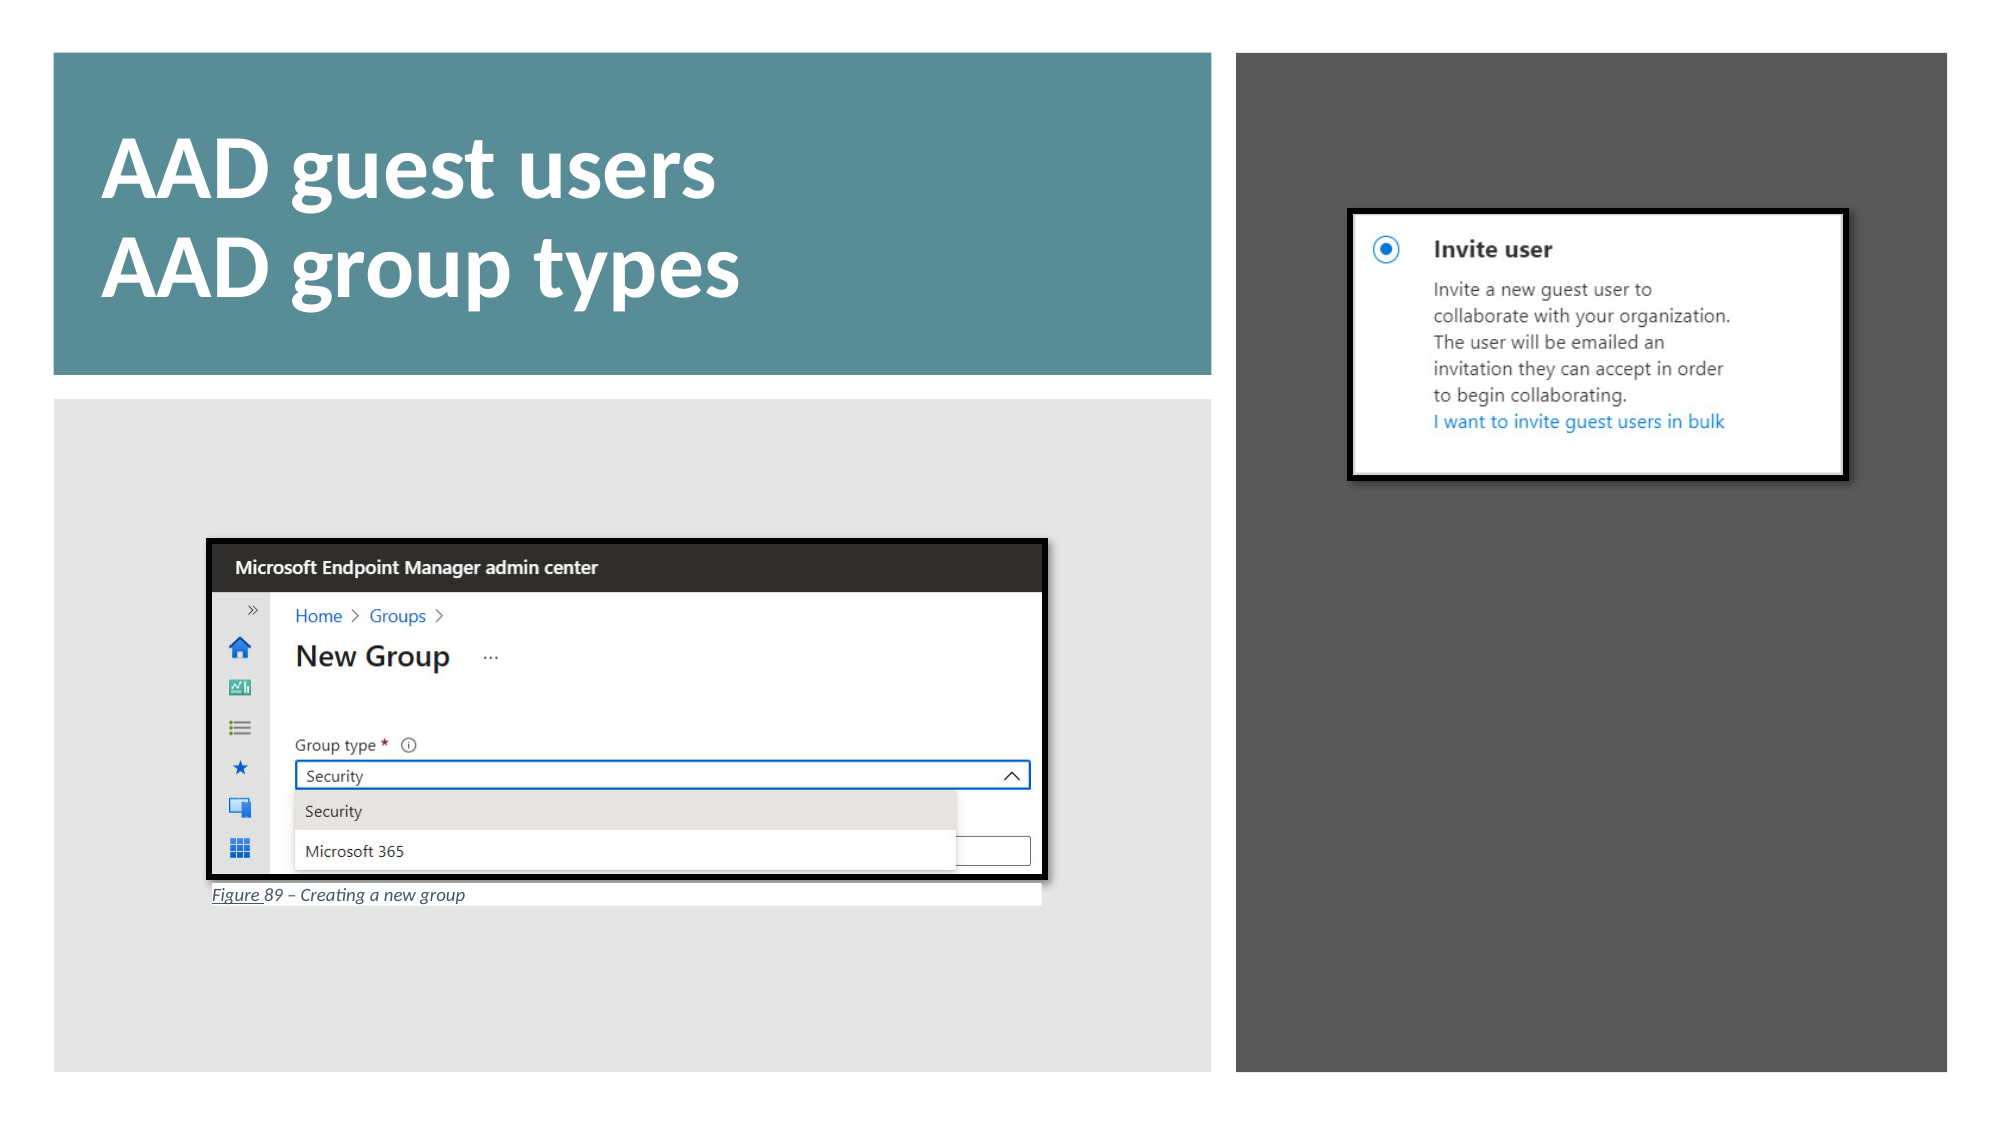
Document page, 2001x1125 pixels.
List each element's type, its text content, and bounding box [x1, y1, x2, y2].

text_box [53, 398, 1212, 1073]
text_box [211, 544, 1042, 927]
text_box [53, 52, 1212, 376]
picture [1353, 213, 1843, 475]
text_box [1235, 52, 1948, 1073]
title AAD guest users AAD group types [85, 84, 1168, 352]
